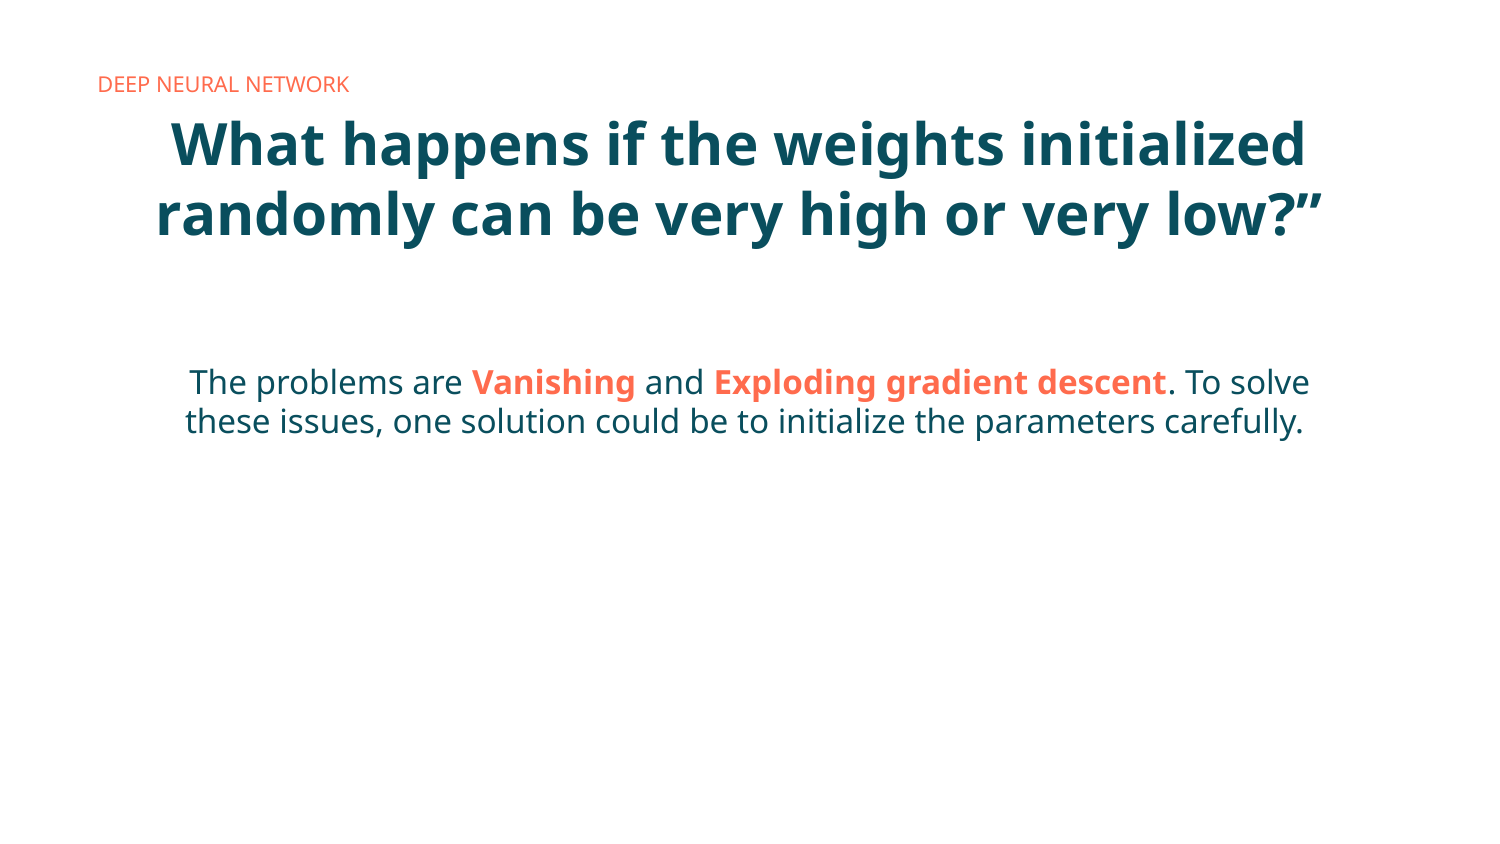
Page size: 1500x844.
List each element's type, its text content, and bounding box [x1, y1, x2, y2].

list Deep neural network [89, 54, 1389, 102]
text_box The problems are Vanishing and Exploding gradient descent. To solve these issues, one solution could be to initialize the parameters carefully. [132, 355, 1367, 571]
title What happens if the weights initialized randomly can be very high or very low?” [89, 103, 1389, 260]
